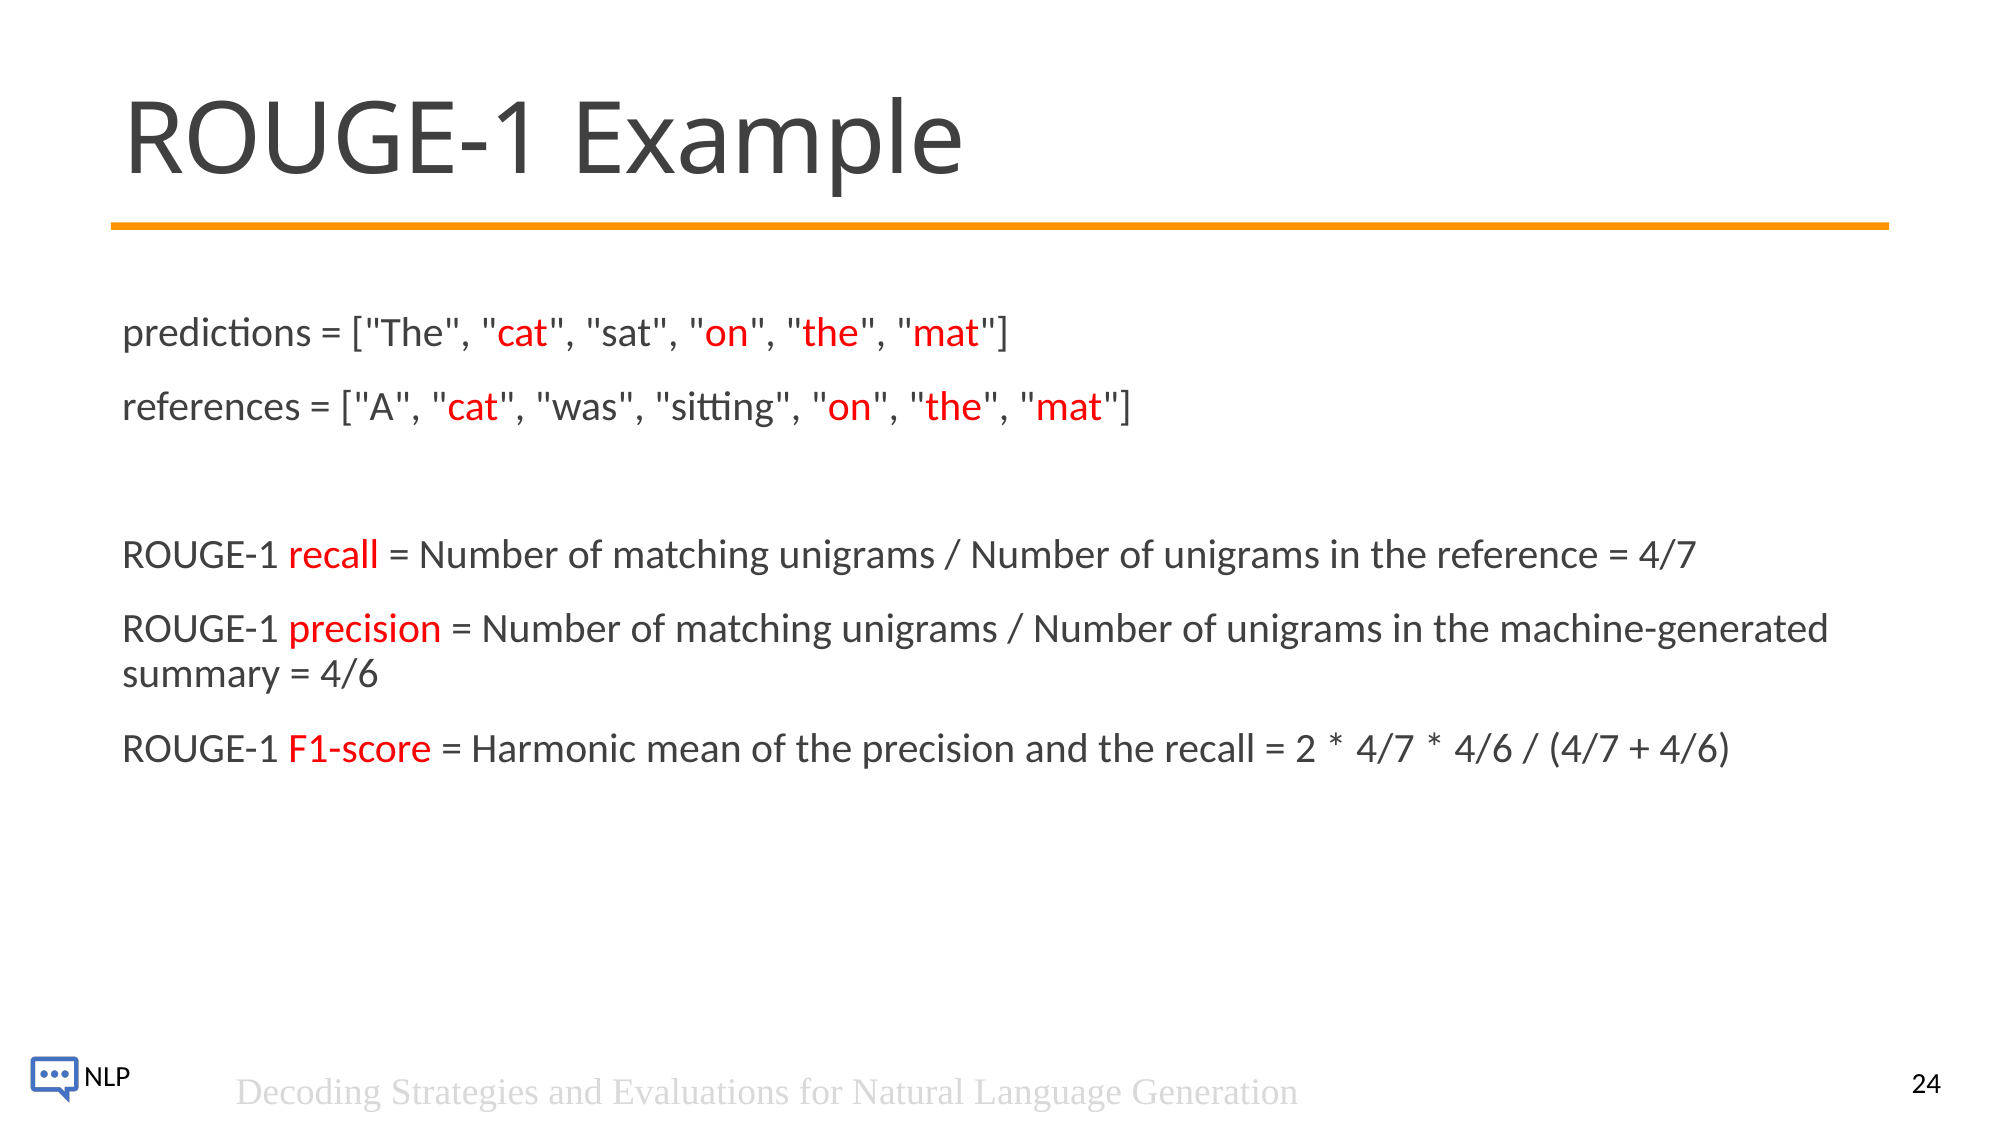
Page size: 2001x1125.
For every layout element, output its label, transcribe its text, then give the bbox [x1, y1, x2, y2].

slide_number 24 [1740, 1052, 1957, 1113]
title ROUGE-1 Example [107, 58, 1899, 228]
list predictions = ["The", "cat", "sat", "on", "the", "mat"] references = ["A", "cat", "was", "sitting", "on", "the", "mat"] ROUGE-1 recall = Number of matching unigrams / Number of unigrams in the reference = 4/7 ROUGE-1 precision = Number of matching unigrams / Number of unigrams in the machine-generated summary = 4/6 ROUGE-1 F1-score = Harmonic mean of the precision and the recall = 2 * 4/7 * 4/6 / (4/7 + 4/6) [107, 302, 1899, 963]
picture [23, 1047, 86, 1110]
text_box Decoding Strategies and Evaluations for Natural Language Generation [220, 1059, 1349, 1120]
